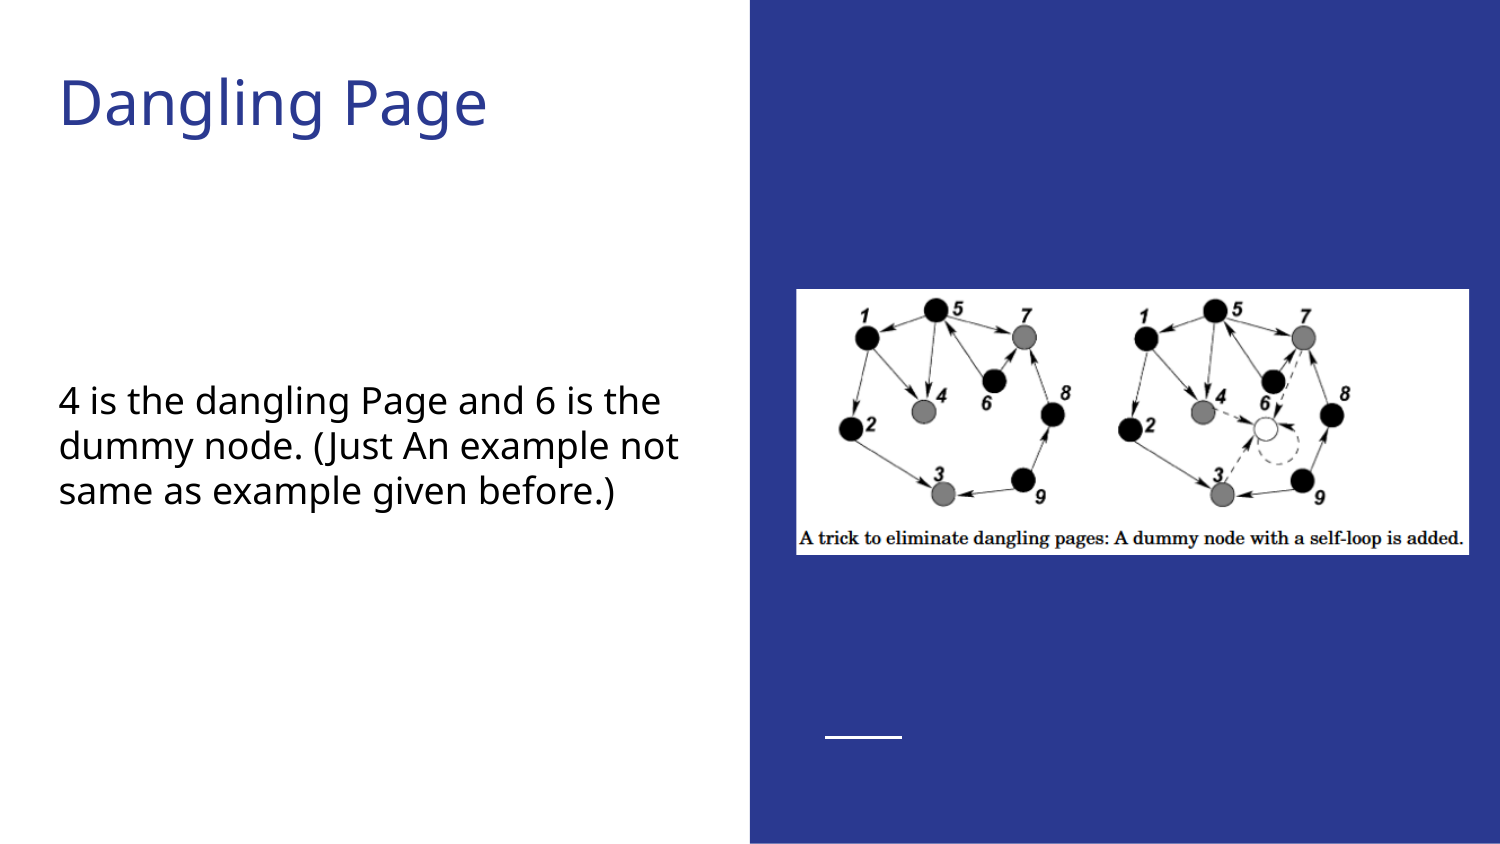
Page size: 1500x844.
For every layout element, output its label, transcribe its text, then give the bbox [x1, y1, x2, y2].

title Dangling Page [43, 49, 708, 153]
picture [796, 288, 1470, 555]
subtitle 4 is the dangling Page and 6 is the dummy node. (Just An example not same as example given before.) [43, 362, 708, 728]
